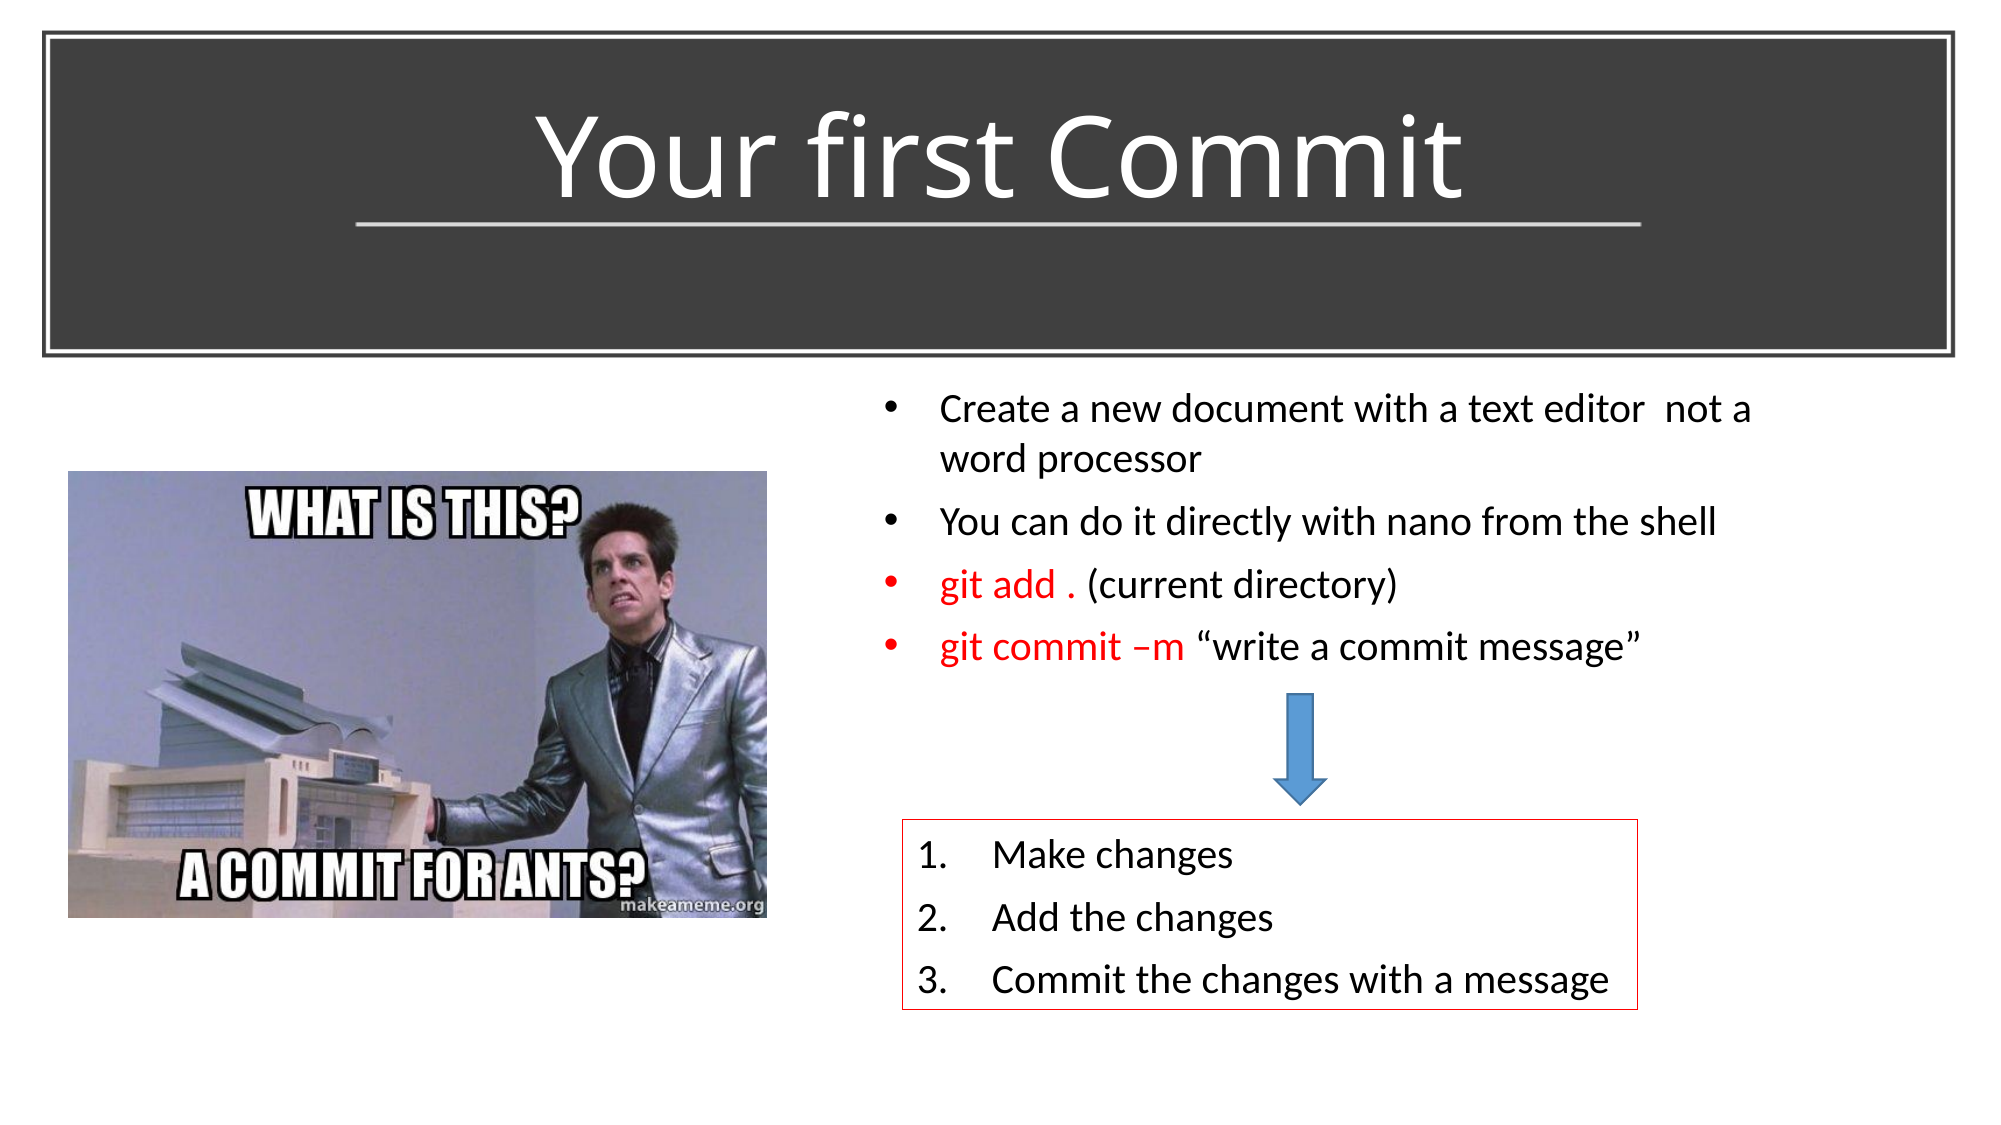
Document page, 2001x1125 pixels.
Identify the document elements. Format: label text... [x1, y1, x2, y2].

text_box [1272, 693, 1328, 807]
picture [68, 471, 767, 918]
text_box Create a new document with a text editor not a word processor You can do it directly with nano from the shell git add . (current directory) git commit –m “write a commit message” [868, 373, 1810, 677]
picture [42, 28, 1958, 359]
text_box Make changes Add the changes Commit the changes with a message [902, 819, 1638, 1010]
